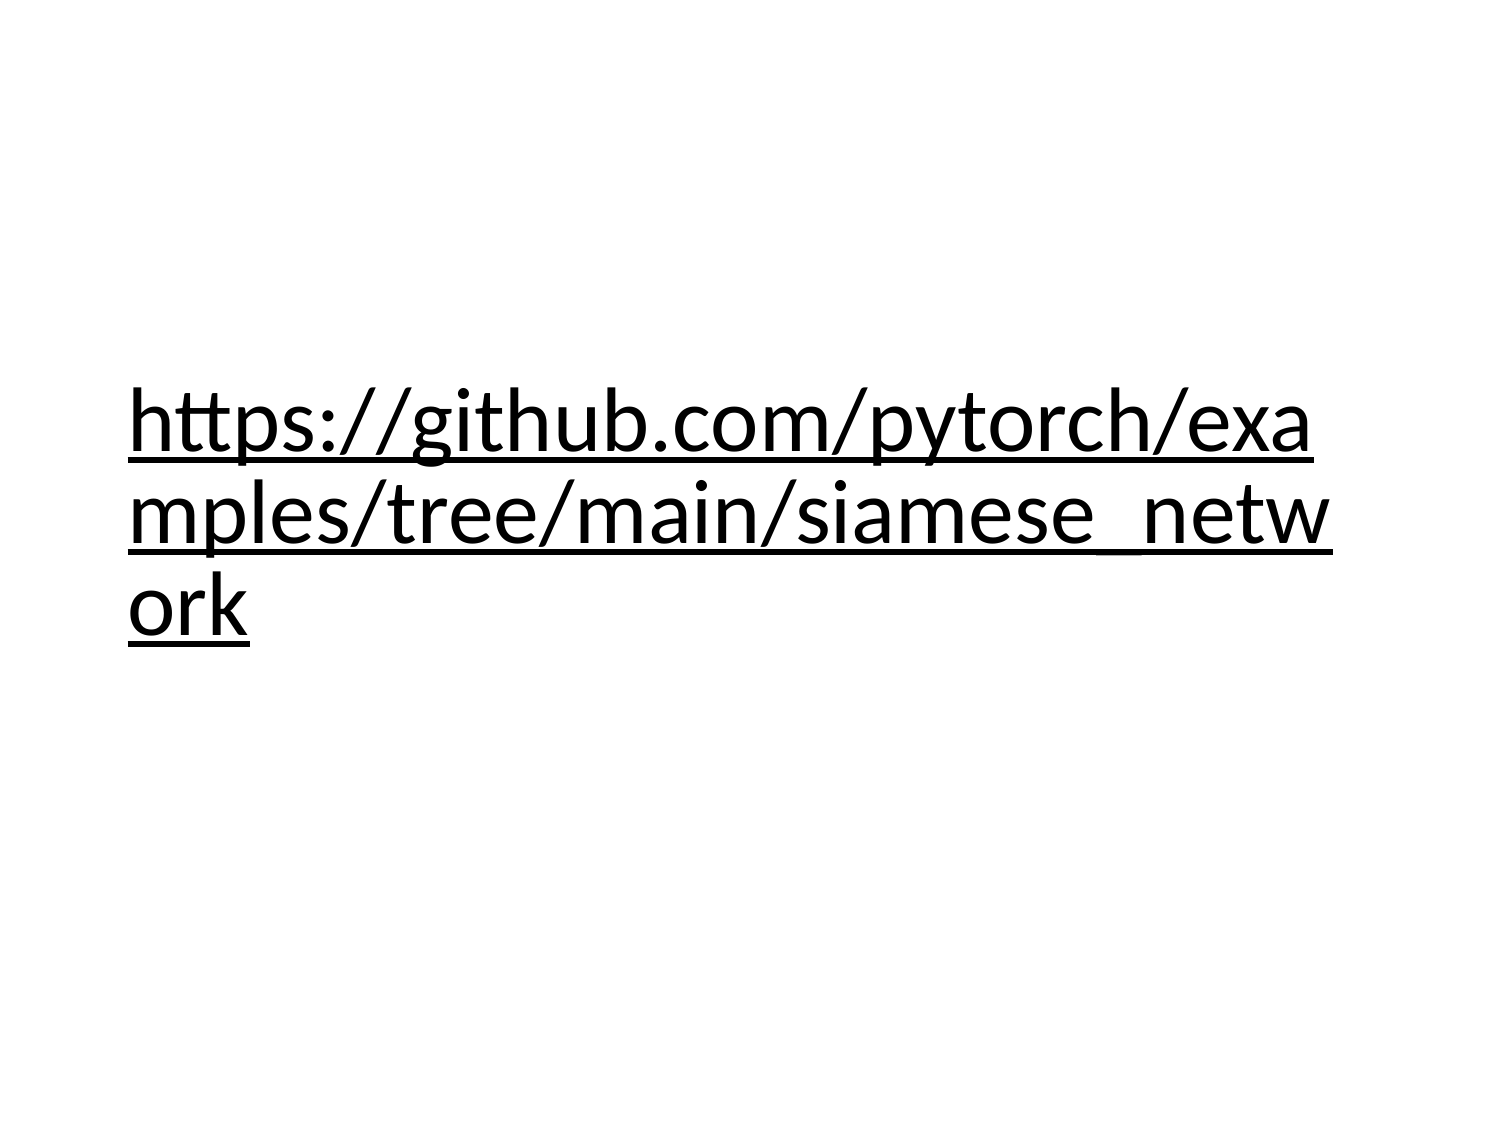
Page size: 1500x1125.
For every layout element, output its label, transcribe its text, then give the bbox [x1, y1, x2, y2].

title https://github.com/pytorch/examples/tree/main/siamese_network [112, 349, 1388, 591]
